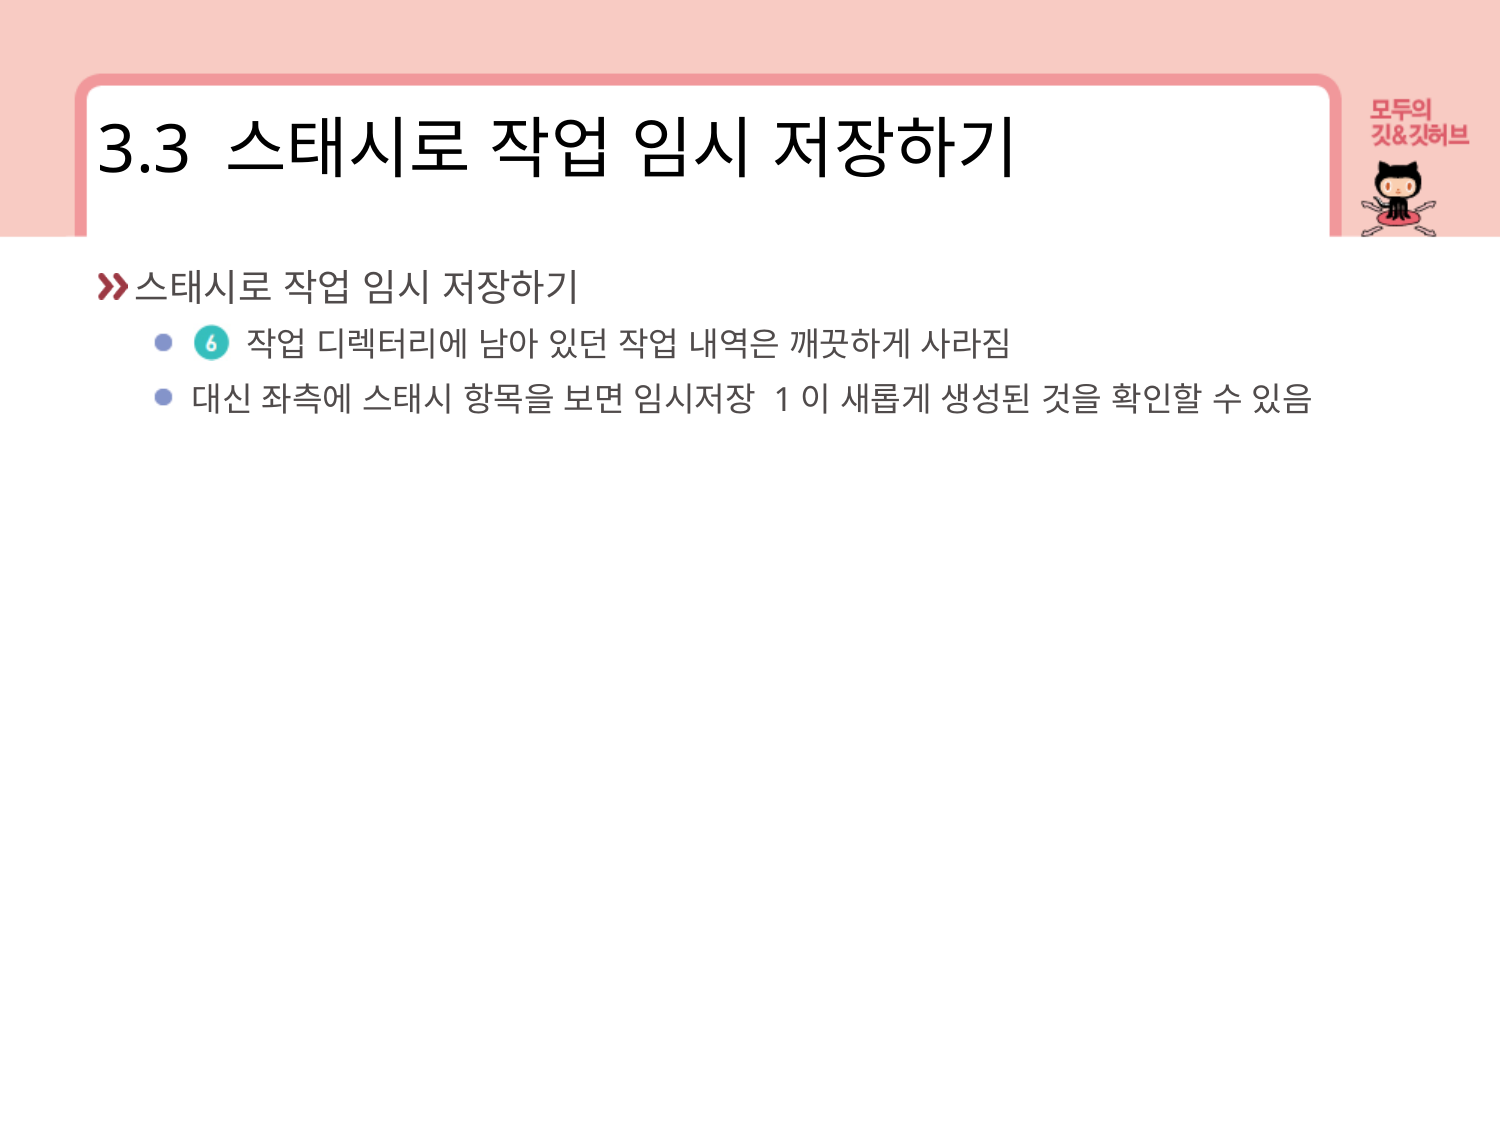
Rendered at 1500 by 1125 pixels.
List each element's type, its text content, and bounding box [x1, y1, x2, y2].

text_box 3.3 스태시로 작업 임시 저장하기 [82, 61, 1413, 193]
picture [0, 0, 1500, 1125]
text_box 스태시로 작업 임시 저장하기 작업 디렉터리에 남아 있던 작업 내역은 깨끗하게 사라짐 대신 좌측에 스태시 항목을 보면 임시저장 1이 새롭게 생성된 것을 확인할 수 있음 [82, 252, 1413, 1067]
